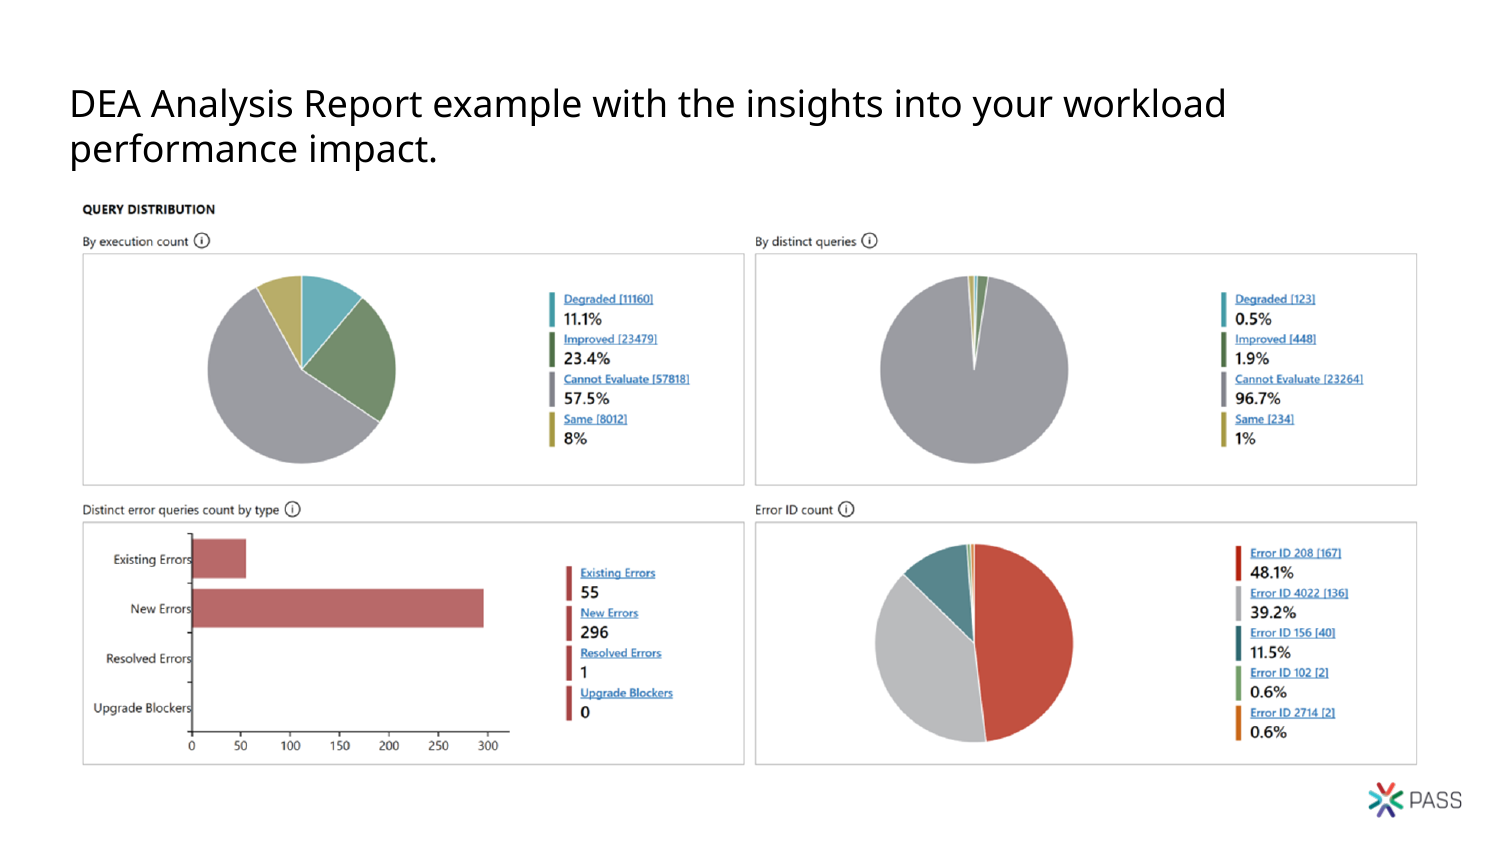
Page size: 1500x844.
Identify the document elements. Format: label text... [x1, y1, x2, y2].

picture [77, 198, 1423, 772]
title DEA Analysis Report example with the insights into your workload performance impact. [54, 72, 1446, 174]
picture [1367, 780, 1463, 820]
